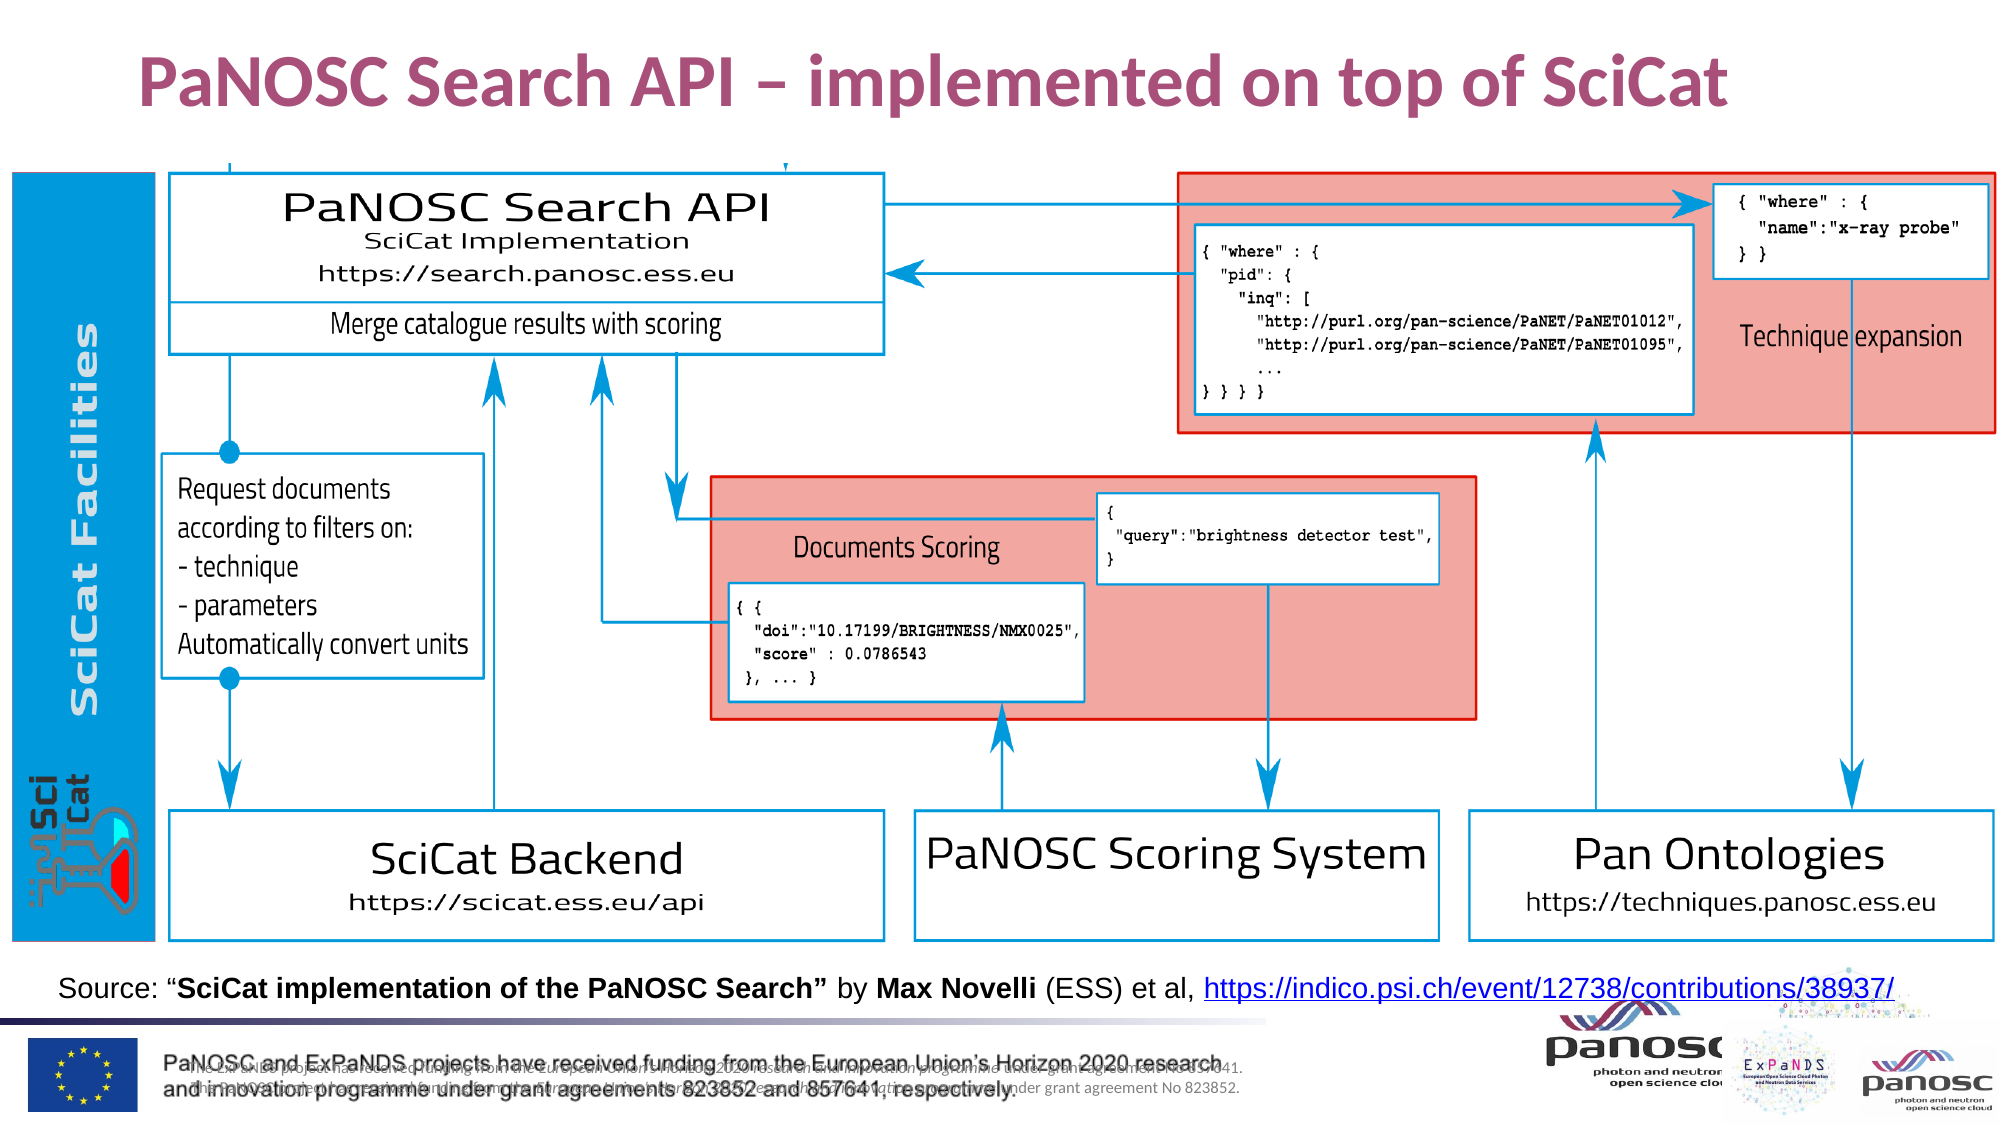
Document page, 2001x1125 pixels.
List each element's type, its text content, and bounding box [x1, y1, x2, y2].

picture [1197, 227, 1692, 412]
picture [27, 1038, 138, 1112]
picture [171, 813, 882, 939]
picture [163, 455, 482, 676]
text_box Source: “SciCat implementation of the PaNOSC Search” by Max Novelli (ESS) et al, https://indico.psi.ch/event/12738/contributions/38937/ [43, 977, 1969, 1012]
picture [917, 813, 1437, 938]
picture [143, 1037, 1272, 1113]
picture [171, 176, 882, 301]
picture [730, 585, 1083, 700]
title PaNOSC Search API – implemented on top of SciCat [138, 39, 2000, 113]
picture [604, 357, 1266, 809]
picture [0, 163, 2000, 966]
picture [171, 304, 882, 352]
picture [1531, 1012, 2000, 1125]
picture [1715, 186, 1987, 277]
